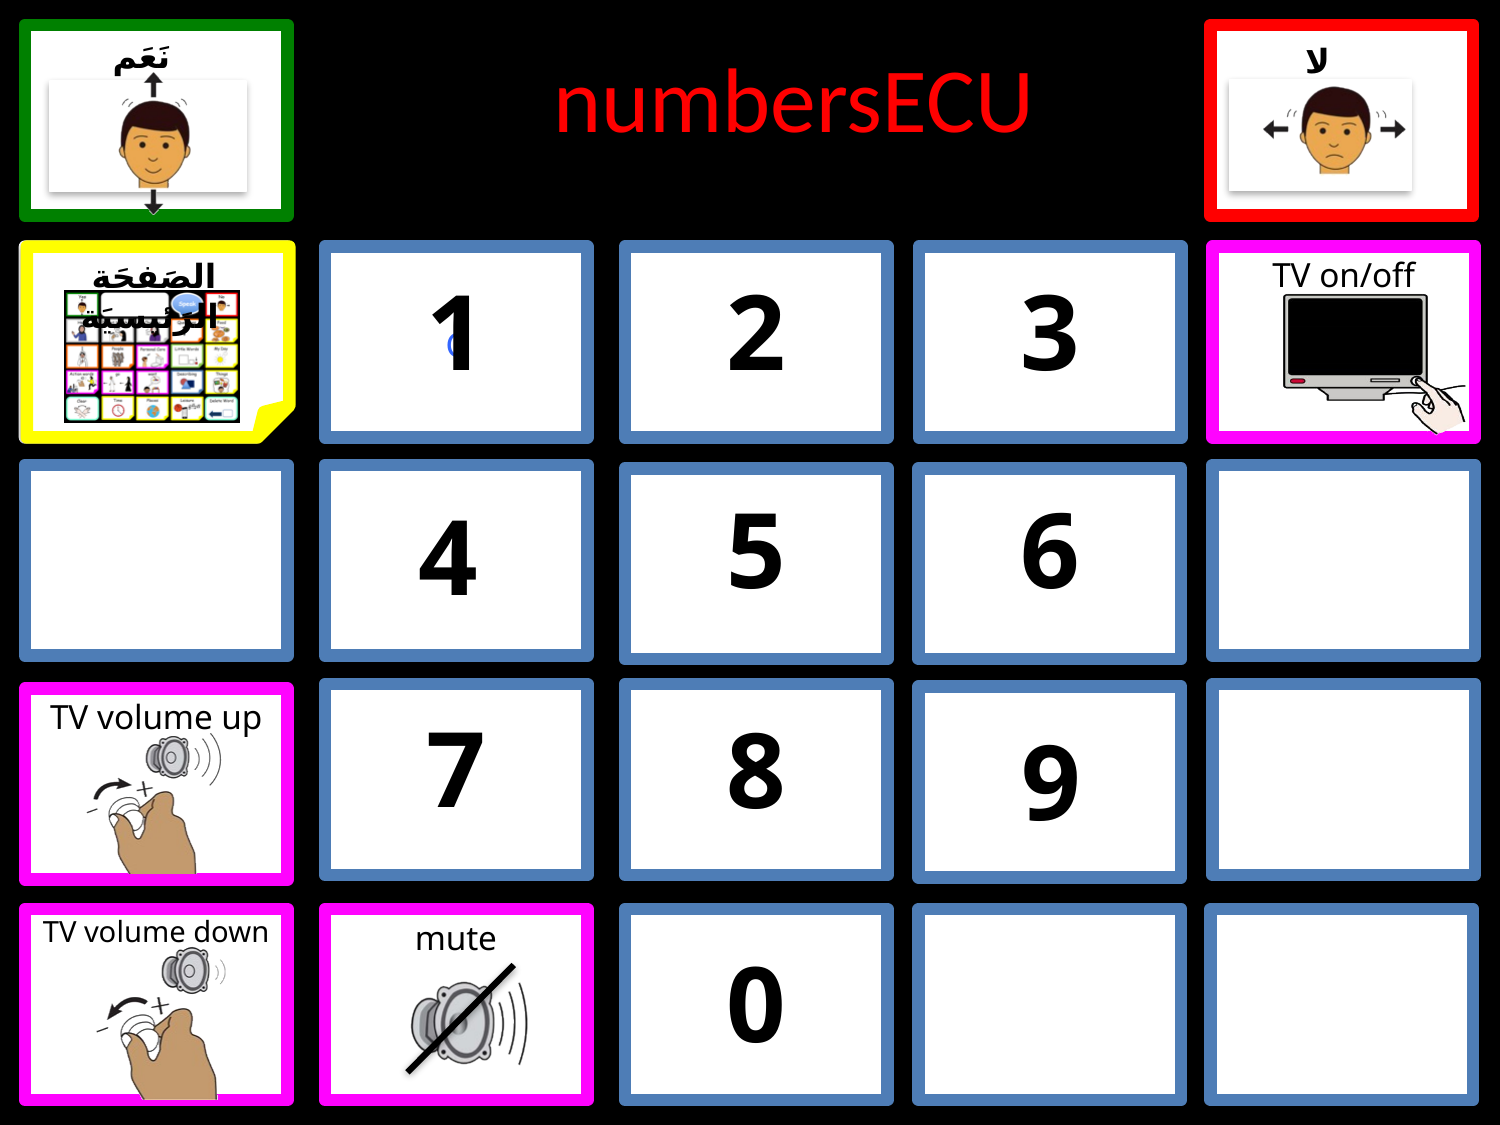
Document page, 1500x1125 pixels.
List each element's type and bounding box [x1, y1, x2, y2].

text_box [918, 246, 1182, 438]
text_box [324, 683, 588, 876]
text_box [624, 467, 888, 660]
text_box [1210, 908, 1474, 1101]
text_box [918, 908, 1182, 1101]
text_box [624, 683, 888, 876]
text_box [1212, 683, 1476, 876]
text_box [324, 908, 588, 1101]
picture [1277, 290, 1471, 438]
picture [81, 69, 230, 218]
text_box [407, 964, 514, 1073]
text_box [324, 246, 588, 438]
picture [378, 934, 562, 1118]
text_box [24, 688, 288, 880]
picture [64, 290, 241, 424]
picture [1260, 56, 1409, 205]
text_box [918, 686, 1182, 878]
text_box [24, 905, 288, 1101]
text_box [624, 246, 888, 438]
title [118, 33, 1469, 221]
text_box [1212, 246, 1476, 438]
text_box [24, 464, 288, 657]
text_box [918, 467, 1182, 660]
text_box [24, 24, 288, 216]
text_box [324, 464, 588, 657]
picture [80, 937, 243, 1101]
text_box [24, 245, 291, 439]
text_box [1210, 24, 1474, 216]
text_box [624, 908, 888, 1101]
picture [80, 726, 228, 875]
text_box [1212, 464, 1476, 657]
